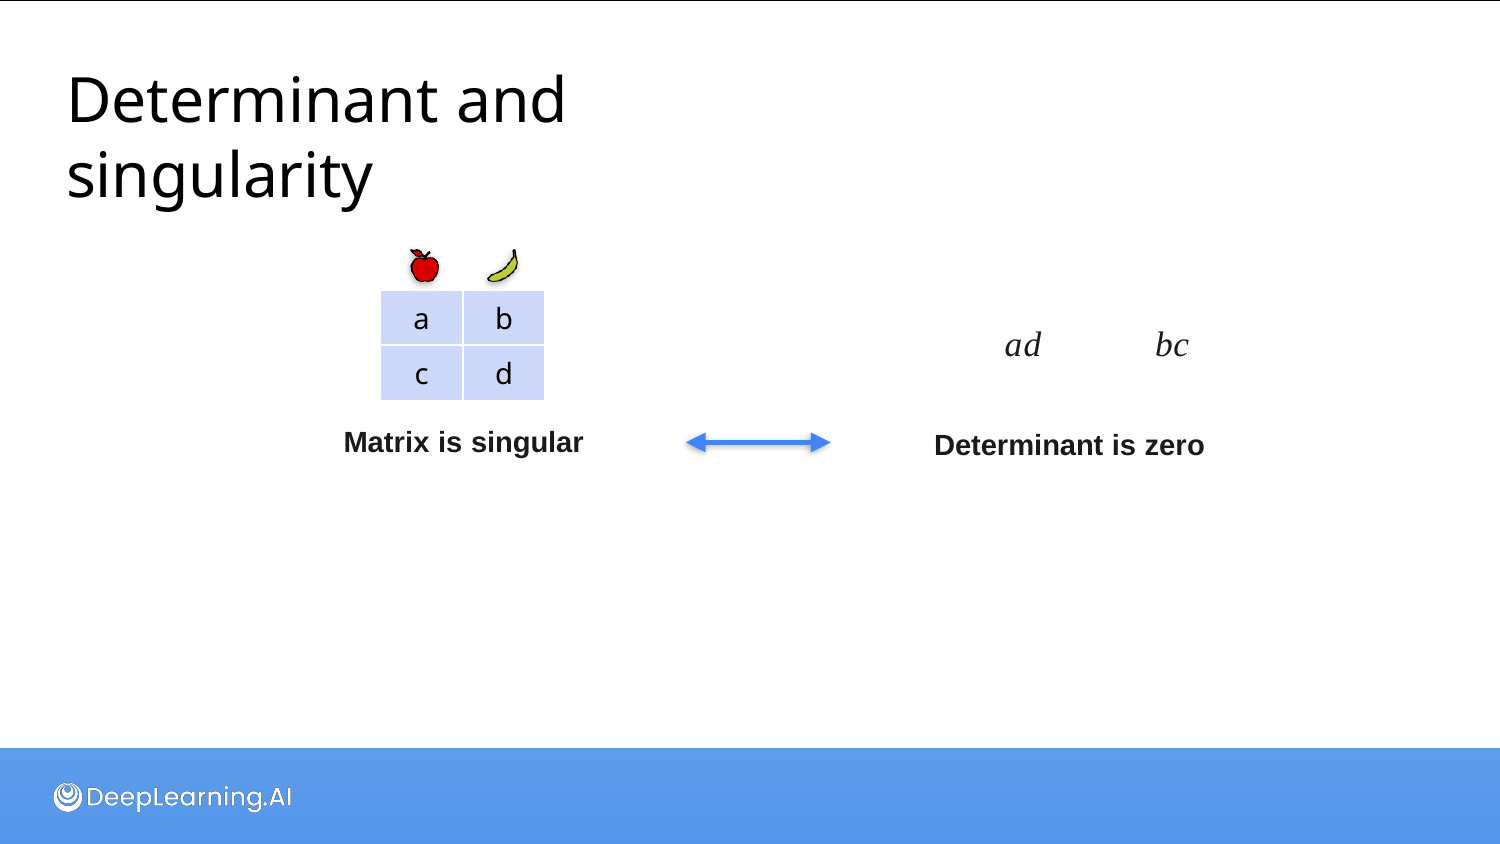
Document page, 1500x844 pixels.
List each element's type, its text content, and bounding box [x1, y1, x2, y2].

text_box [481, 246, 525, 292]
title Determinant and singularity [64, 58, 830, 211]
table_cell d [464, 346, 544, 400]
table_cell c [381, 346, 462, 400]
table_header b [464, 291, 544, 344]
text_box ad bc Determinant is zero [932, 319, 1207, 461]
table_header a [381, 291, 462, 344]
picture [0, 748, 1500, 844]
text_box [404, 246, 446, 292]
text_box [679, 429, 838, 463]
text_box Matrix is singular [341, 421, 586, 459]
